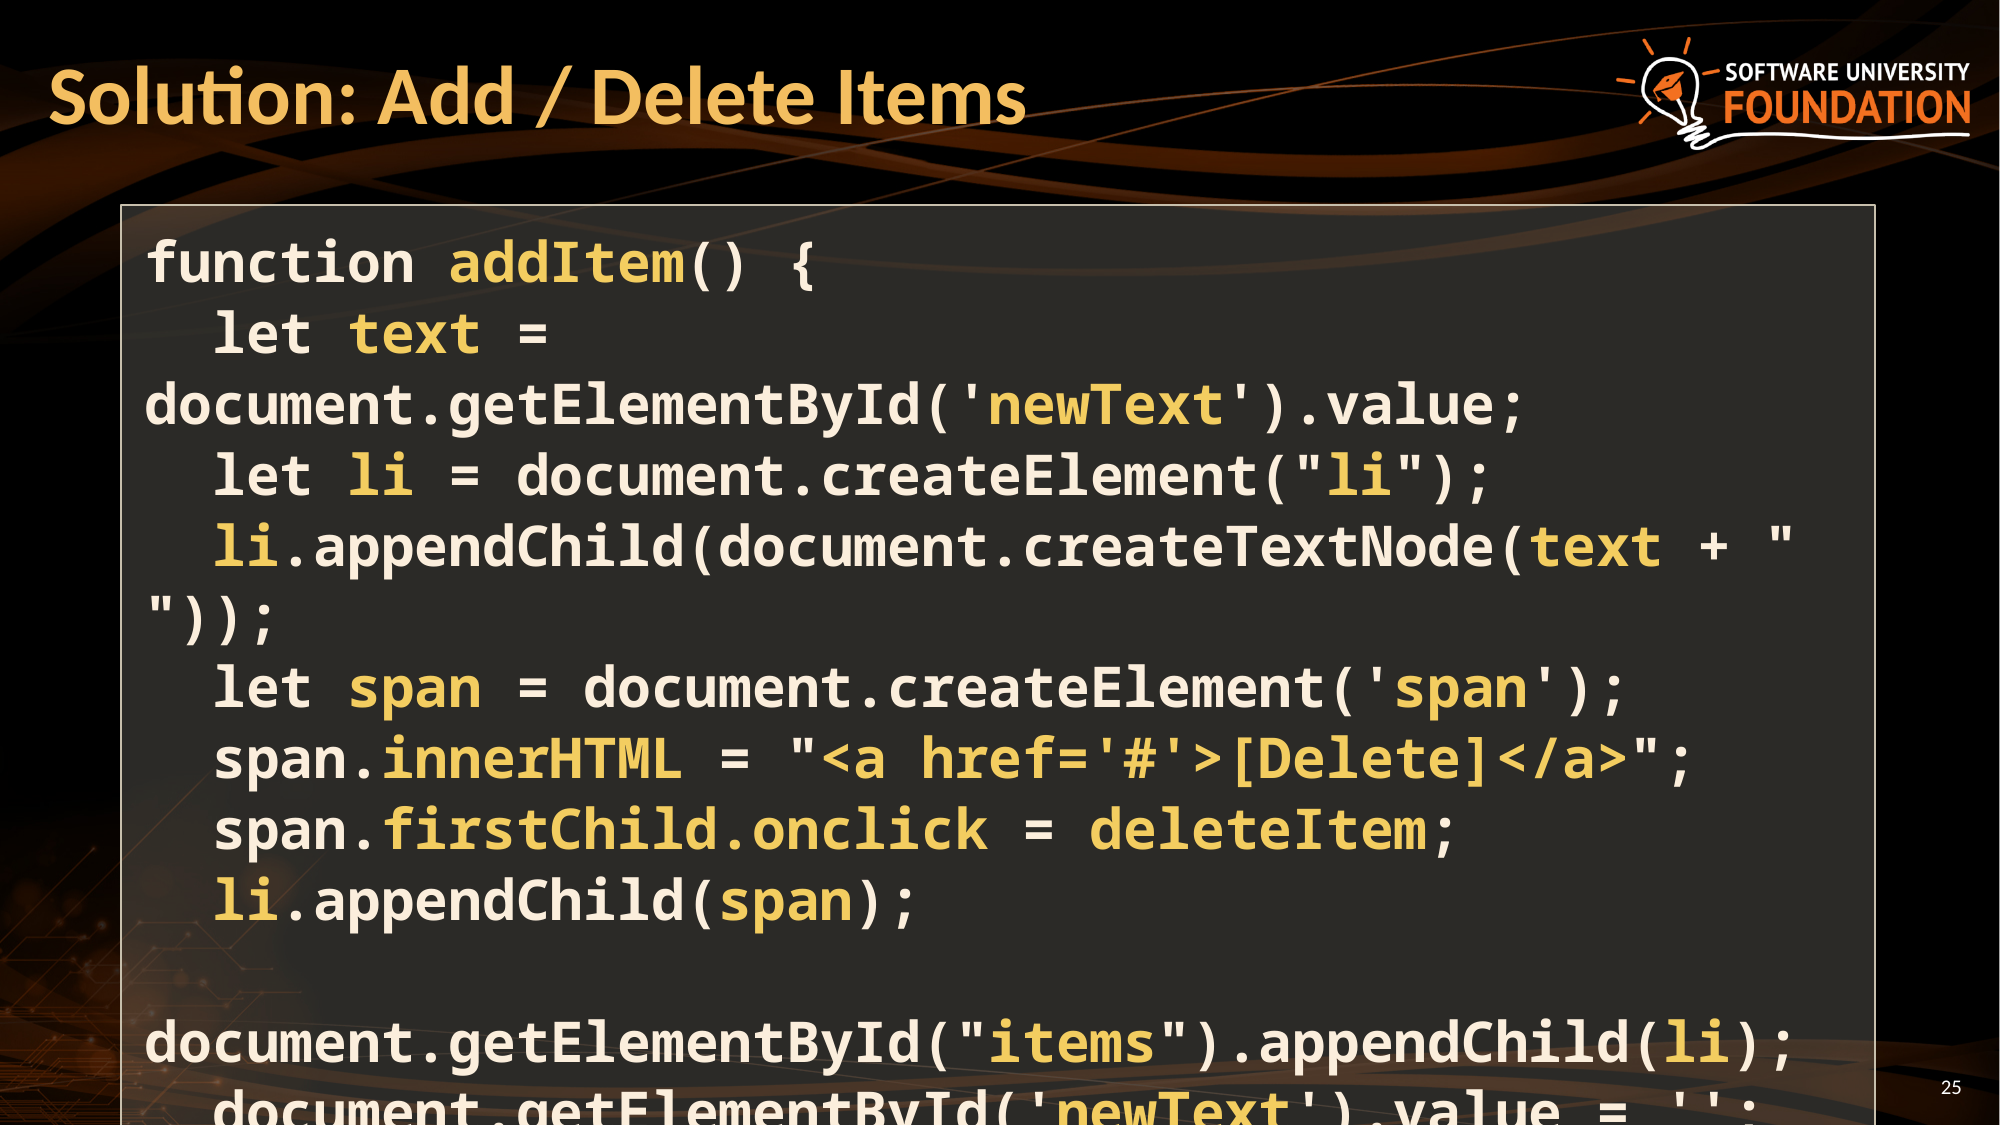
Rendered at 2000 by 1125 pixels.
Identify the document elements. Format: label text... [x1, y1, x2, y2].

picture [0, 0, 2000, 1125]
text_box function addItem() { let text = document.getElementById('newText').value; let li = document.createElement("li"); li.appendChild(document.createTextNode(text + " ")); let span = document.createElement('span'); span.innerHTML = "<a href='#'>[Delete]</a>"; span.firstChild.onclick = deleteItem; li.appendChild(span); document.getElementById("items").appendChild(li); document.getElementById('newText').value = ''; [121, 205, 1875, 1125]
title Solution: Add / Delete Items [30, 6, 1602, 189]
slide_number 25 [1897, 1070, 1968, 1103]
